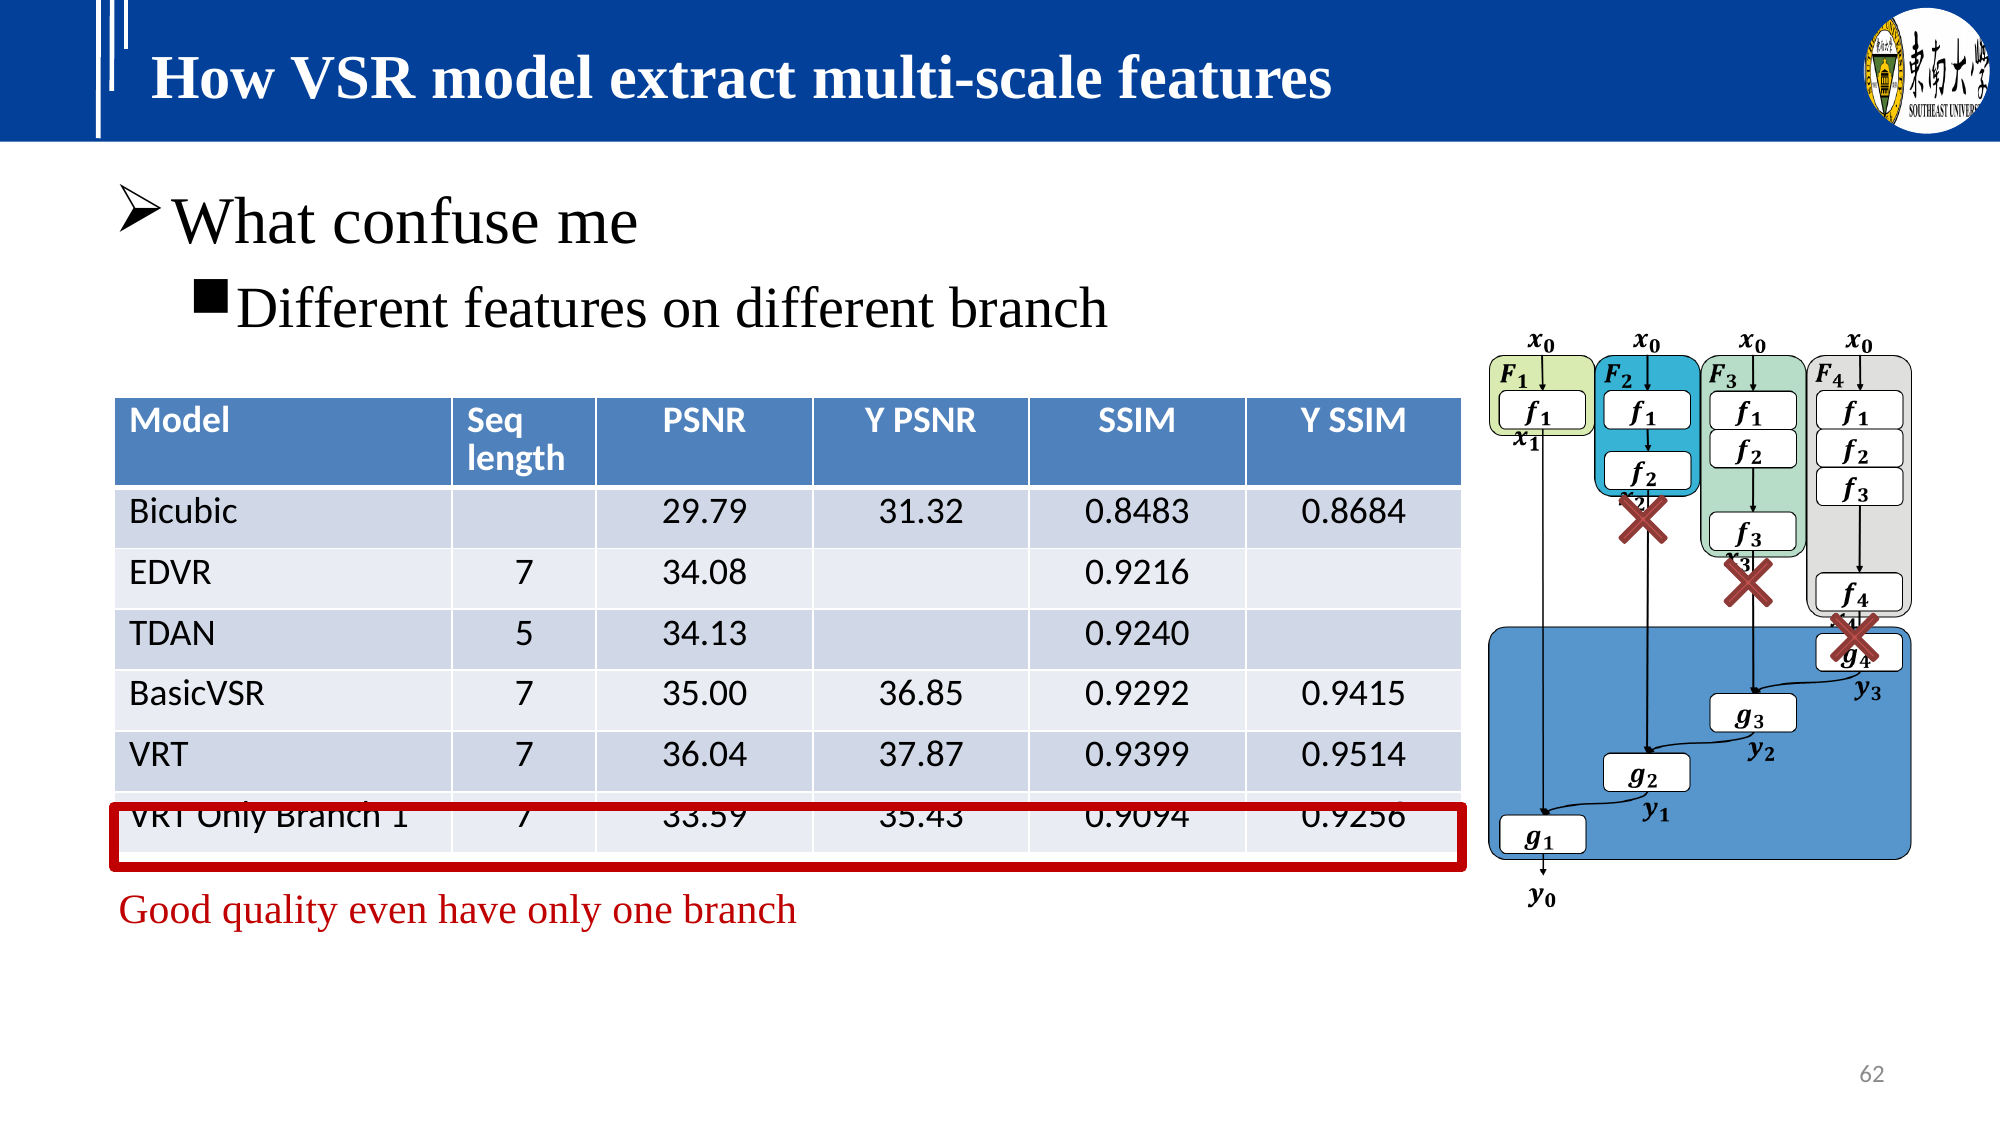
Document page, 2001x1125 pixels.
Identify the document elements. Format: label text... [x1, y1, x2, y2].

table_cell 31.32 [814, 490, 1028, 548]
table_cell [1247, 549, 1461, 608]
table_cell 0.9415 [1247, 671, 1461, 730]
table_cell VRT [115, 732, 451, 791]
table_cell 0.9240 [1030, 610, 1245, 669]
table_header SSIM [1030, 398, 1245, 485]
table_cell 5 [453, 610, 595, 669]
table_cell [814, 549, 1028, 608]
table_cell 36.04 [597, 732, 812, 791]
table_cell EDVR [115, 549, 451, 608]
table_header PSNR [597, 398, 812, 485]
table_cell 0.9399 [1030, 732, 1245, 791]
table_cell BasicVSR [115, 671, 451, 730]
table_cell 7 [453, 793, 595, 804]
table_cell [814, 610, 1028, 669]
table_cell VRT Only Branch 1 [115, 793, 451, 804]
table_cell 33.59 [597, 793, 812, 804]
table_cell Bicubic [115, 490, 451, 548]
picture [1487, 321, 1912, 917]
table_cell 7 [453, 671, 595, 730]
table_cell 7 [453, 549, 595, 608]
slide_number 62 [1433, 1042, 1900, 1103]
table_cell 34.08 [597, 549, 812, 608]
table_cell [453, 490, 595, 548]
list What confuse me Different features on different branch [99, 169, 1900, 1005]
table_header Y PSNR [814, 398, 1028, 485]
table_cell 0.8684 [1247, 490, 1461, 548]
table_cell 34.13 [597, 610, 812, 669]
table_cell 35.00 [597, 671, 812, 730]
picture [1881, 7, 1990, 134]
table_cell 0.8483 [1030, 490, 1245, 548]
table_cell 0.9094 [1030, 793, 1245, 804]
text_box Good quality even have only one branch [103, 874, 1452, 939]
title How VSR model extract multi-scale features [136, 27, 1961, 119]
table_header Y SSIM [1247, 398, 1461, 485]
table_cell 37.87 [814, 732, 1028, 791]
table_cell 36.85 [814, 671, 1028, 730]
table_cell 0.9514 [1247, 732, 1461, 791]
table_cell 0.9216 [1030, 549, 1245, 608]
table_cell 0.9292 [1030, 671, 1245, 730]
table_cell 7 [453, 732, 595, 791]
table_header Model [115, 398, 451, 485]
text_box [112, 804, 1464, 869]
table_cell TDAN [115, 610, 451, 669]
table_cell [1247, 610, 1461, 669]
table_header Seq length [453, 398, 595, 485]
table_cell 29.79 [597, 490, 812, 548]
table_cell 35.43 [814, 793, 1028, 804]
table_cell 0.9256 [1247, 793, 1461, 804]
